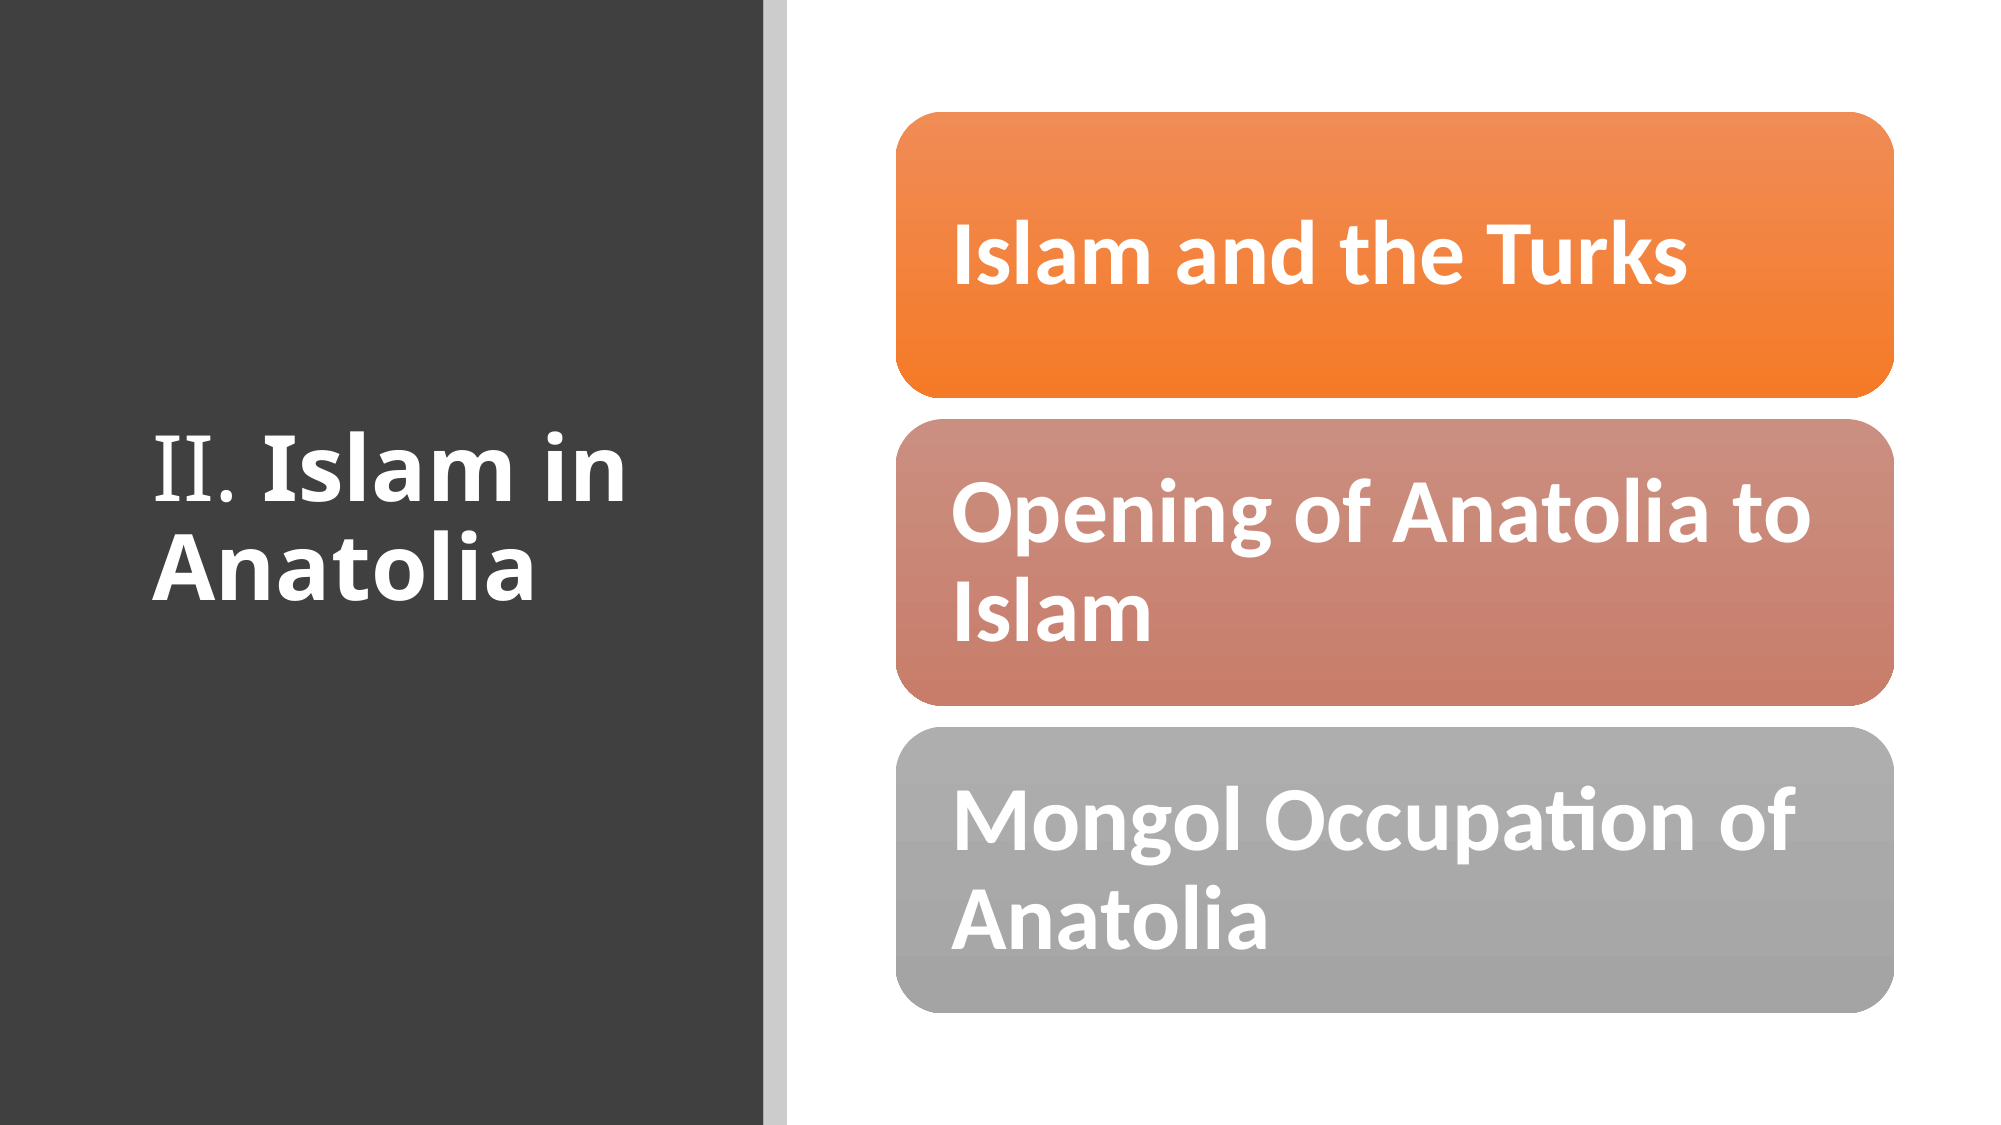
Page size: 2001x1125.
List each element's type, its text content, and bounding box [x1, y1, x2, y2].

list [895, 105, 1895, 1020]
title II. Islam in Anatolia [137, 133, 685, 1020]
text_box [762, 0, 788, 1125]
text_box [0, 0, 762, 1125]
